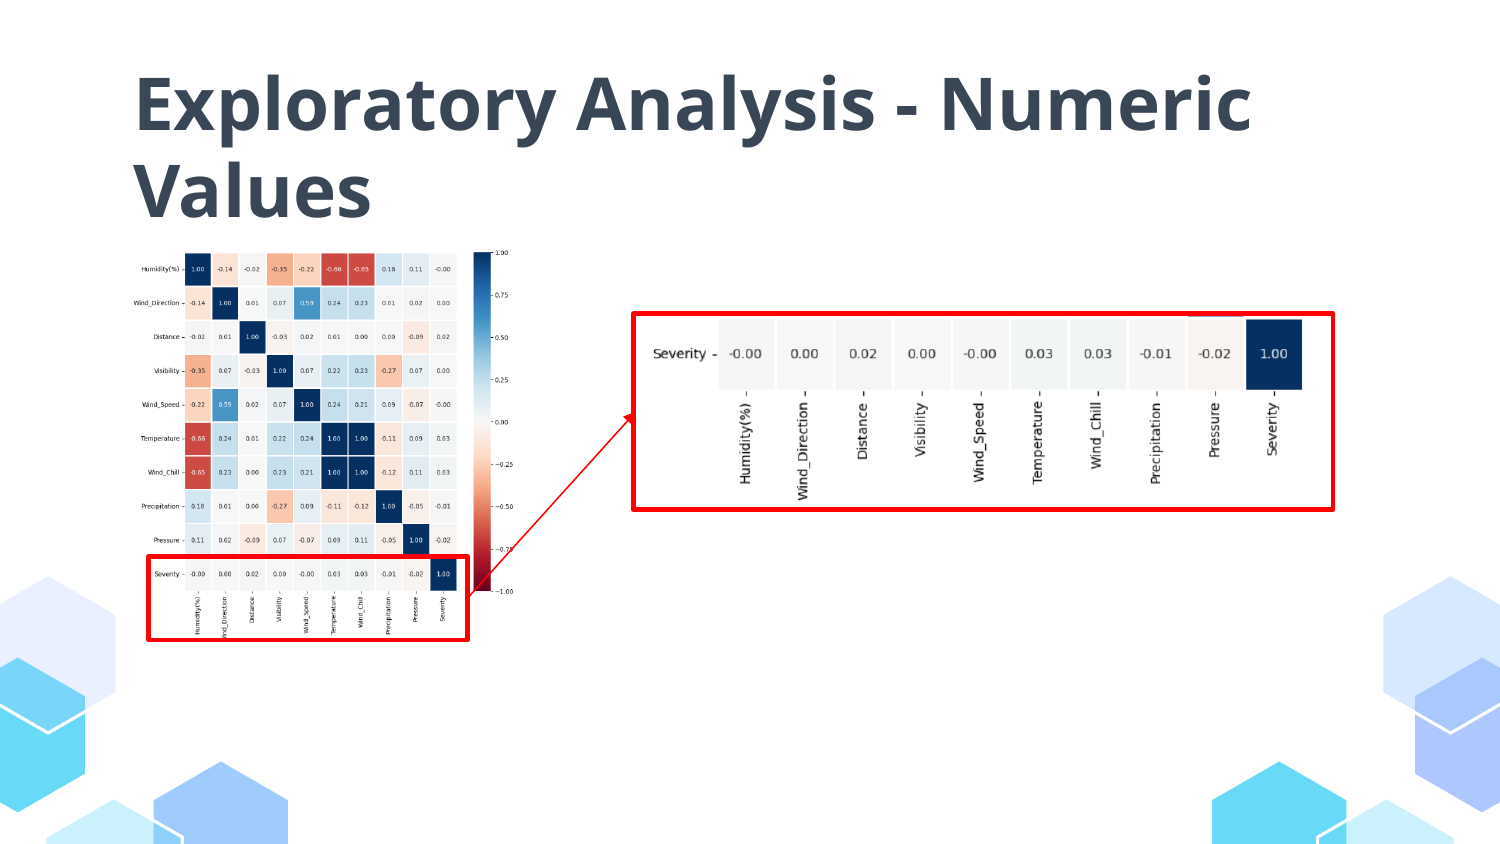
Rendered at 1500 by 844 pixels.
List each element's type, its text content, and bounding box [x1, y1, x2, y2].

picture [132, 245, 521, 641]
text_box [467, 411, 637, 599]
title Exploratory Analysis - Numeric Values [118, 42, 1458, 137]
picture [635, 315, 1331, 508]
